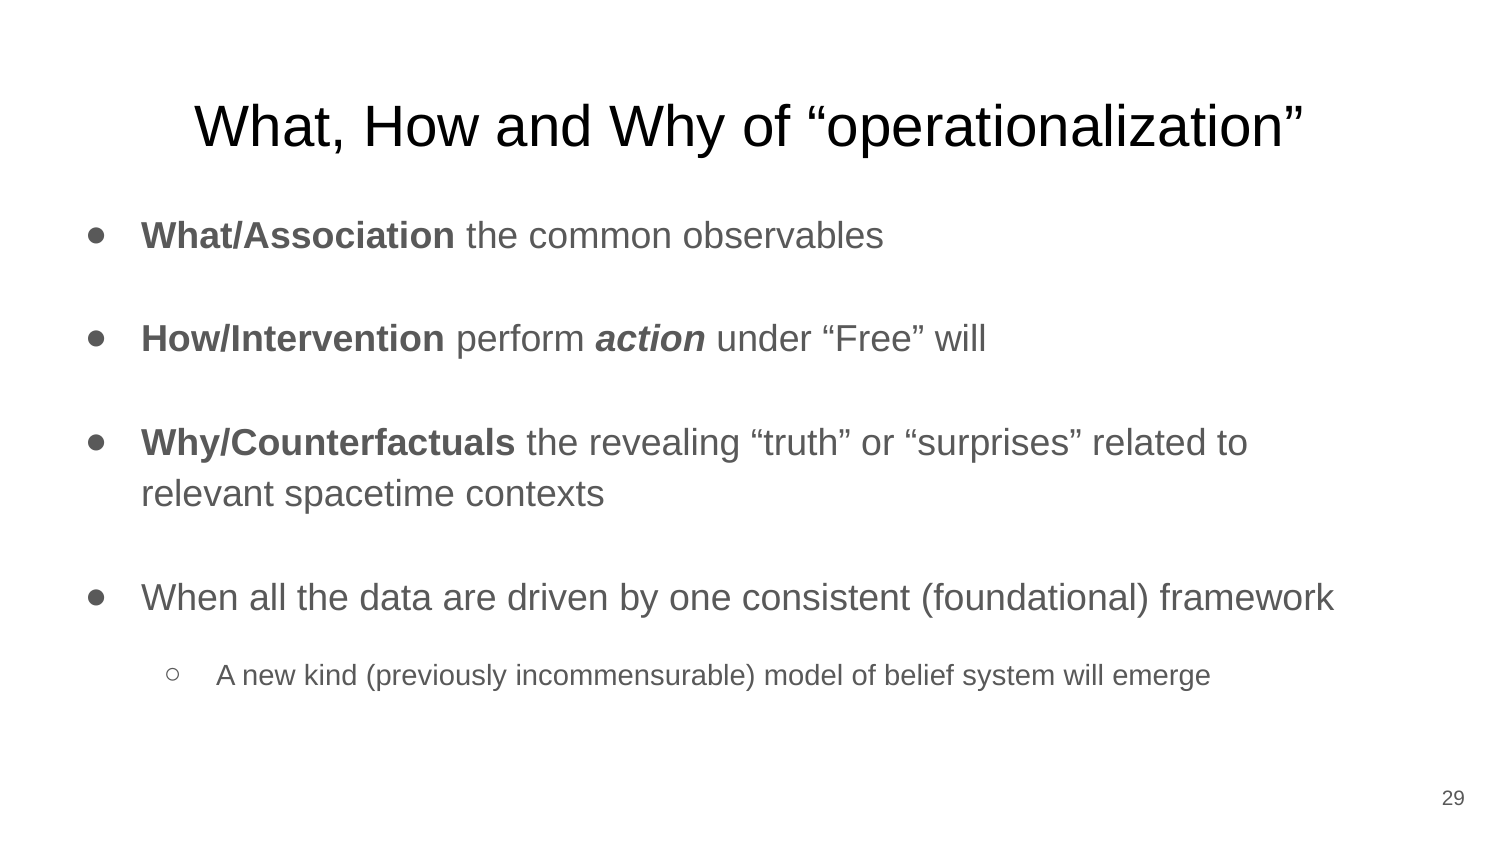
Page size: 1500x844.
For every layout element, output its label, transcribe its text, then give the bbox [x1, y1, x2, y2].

title What, How and Why of “operationalization” [51, 72, 1449, 167]
slide_number 29 [1389, 764, 1480, 830]
list What/Association the common observables How/Intervention perform action under “Free” will Why/Counterfactuals the revealing “truth” or “surprises” related to relevant spacetime contexts When all the data are driven by one consistent (foundational) framework A new kind (previously incommensurable) model of belief system will emerge [51, 189, 1379, 750]
